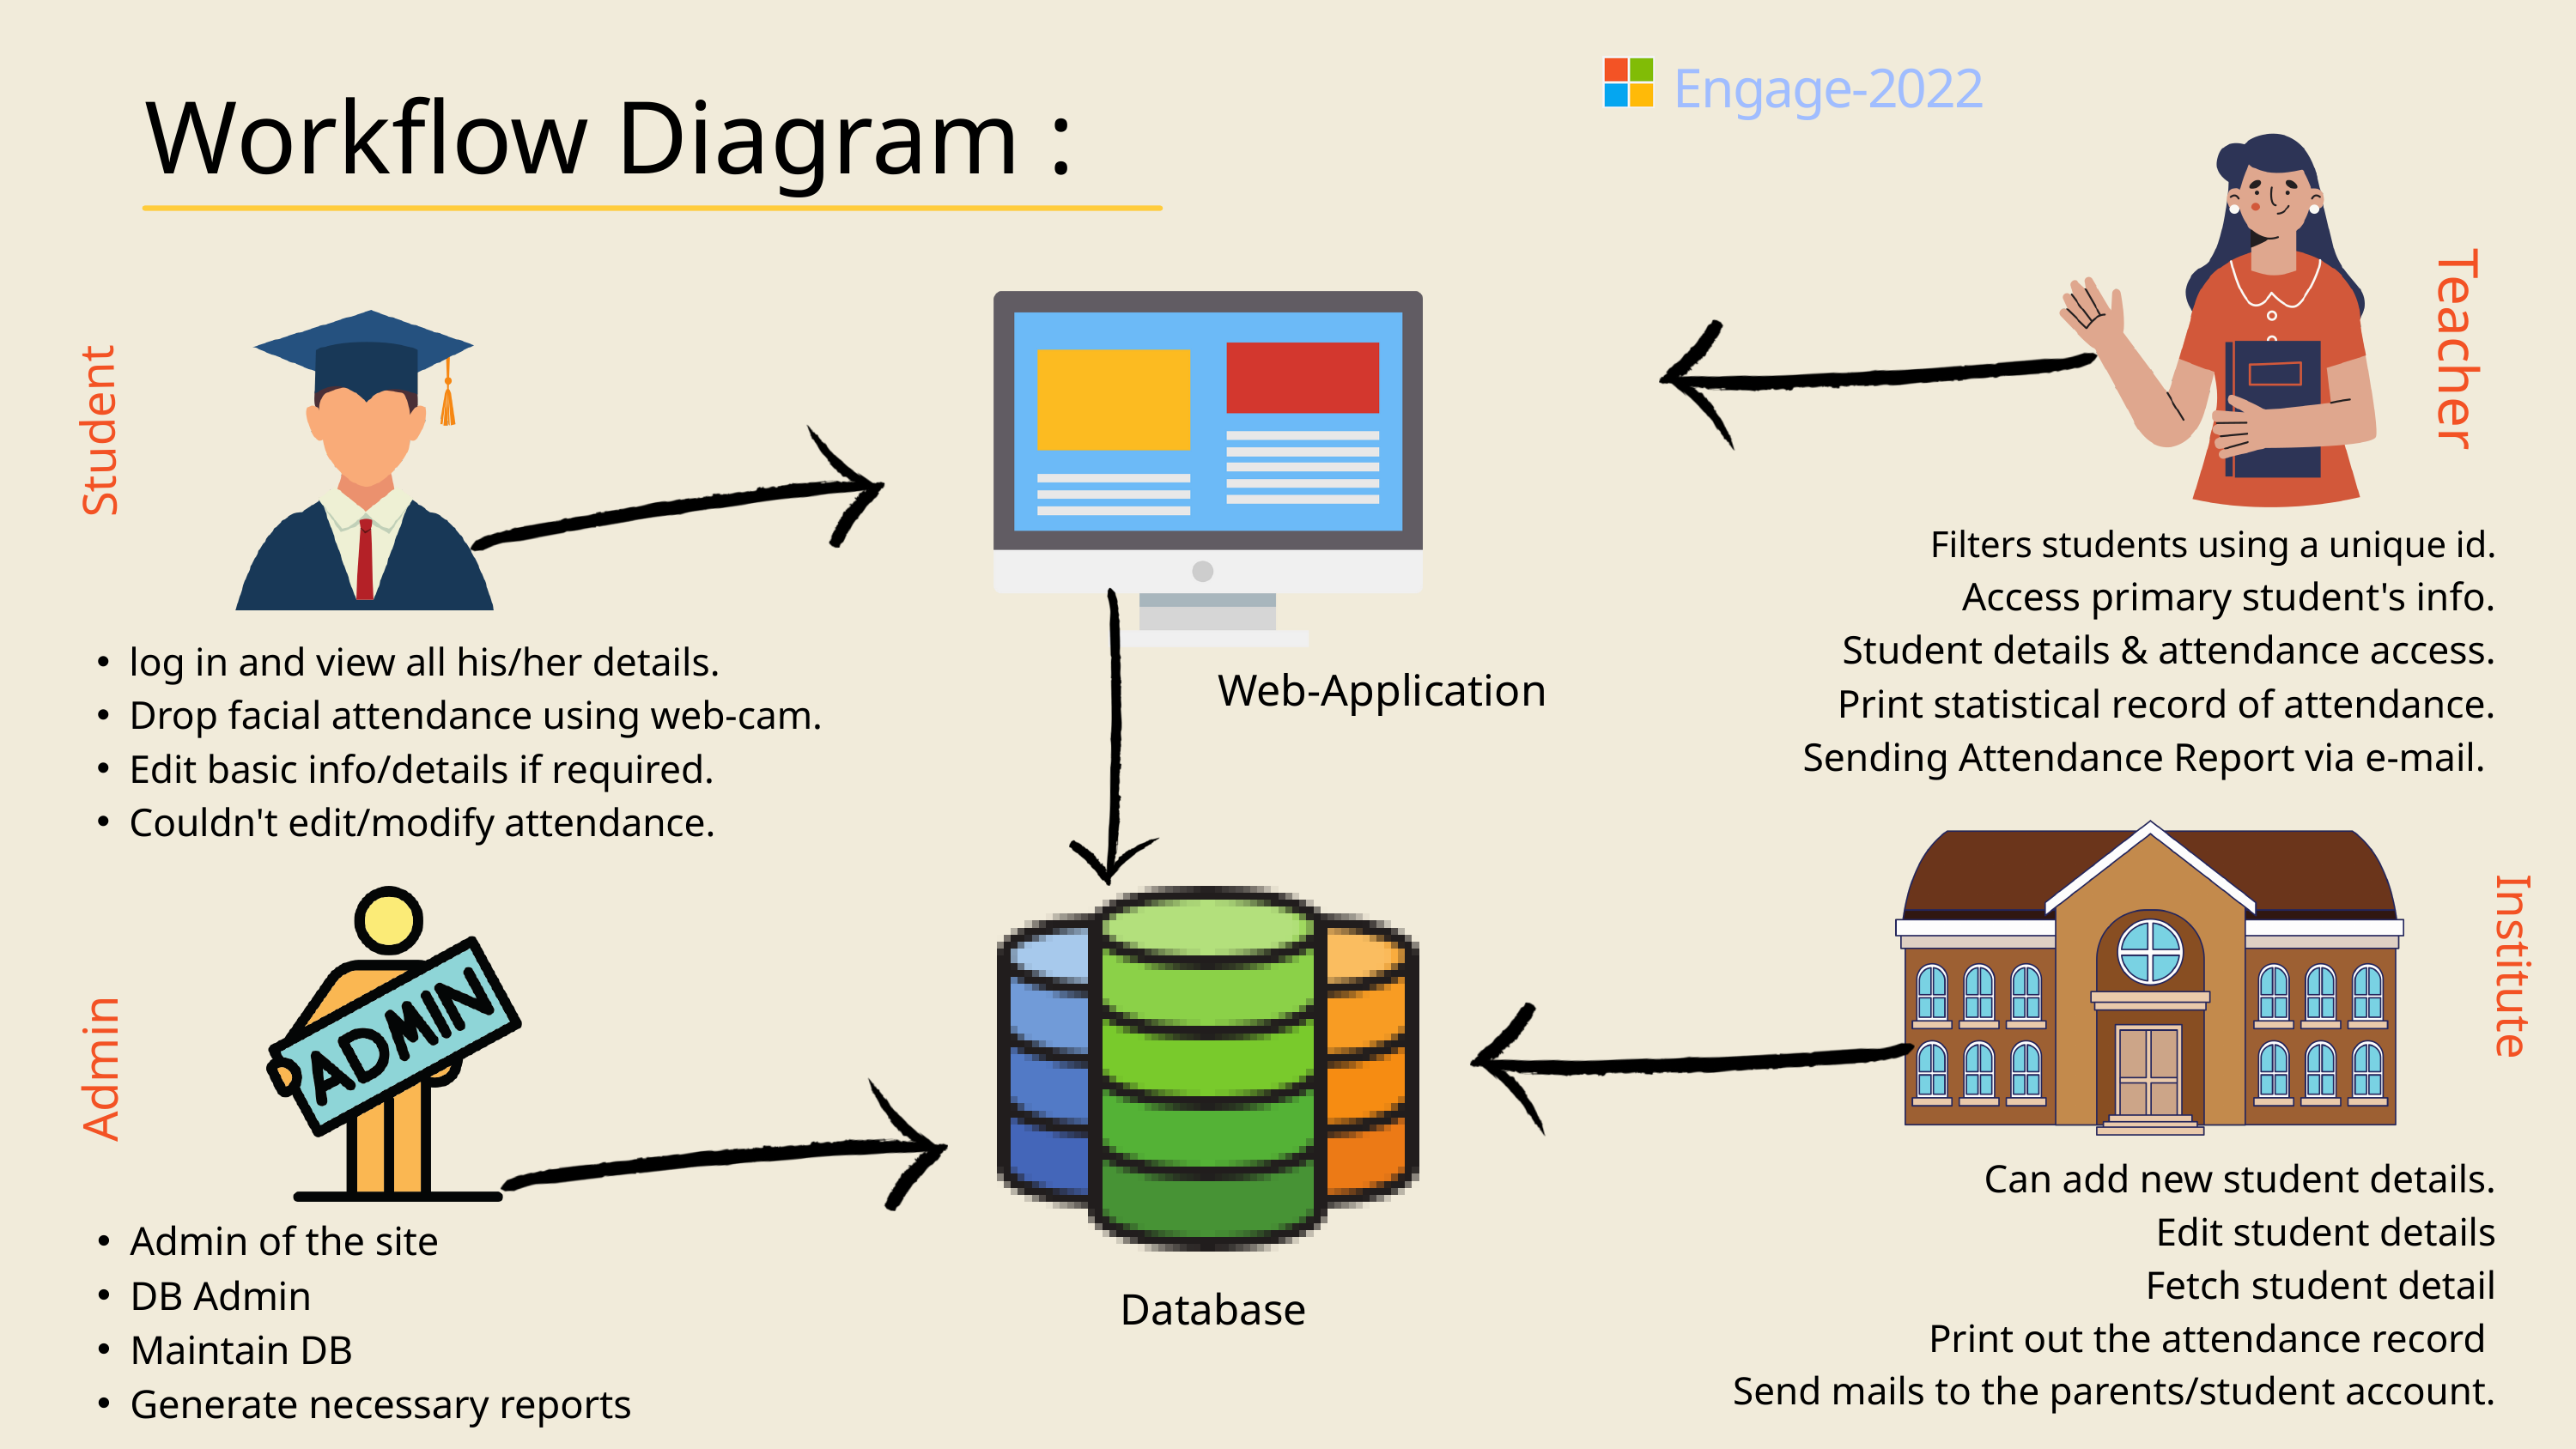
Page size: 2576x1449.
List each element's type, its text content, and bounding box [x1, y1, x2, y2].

text_box Database [1103, 1274, 1314, 1334]
text_box Teacher [2427, 238, 2506, 460]
picture [235, 310, 894, 612]
text_box Admin of the site DB Admin Maintain DB Generate necessary reports [64, 1209, 677, 1449]
text_box Admin [60, 991, 128, 1148]
text_box log in and view all his/her details. Drop facial attendance using web-cam. Edit basic info/details if required. Couldn't edit/modify attendance. [64, 630, 952, 845]
picture [963, 291, 1423, 1252]
picture [1602, 55, 1655, 108]
picture [1467, 820, 2404, 1141]
text_box Filters students using a unique id. Access primary student's info. Student details & attendance access. Print statistical record of attendance. Sending Attendance Report via e-mail. [1580, 514, 2497, 779]
text_box Can add new student details. Edit student details Fetch student detail Print out the attendance record Send mails to the parents/student account. [1677, 1147, 2497, 1413]
text_box Engage-2022 [1242, 52, 1986, 118]
text_box Workflow Diagram : [144, 78, 1209, 194]
text_box Student [56, 288, 128, 576]
text_box Web-Application [1156, 654, 1610, 715]
text_box Institute [2488, 852, 2555, 1069]
picture [1655, 128, 2380, 510]
picture [265, 886, 954, 1237]
